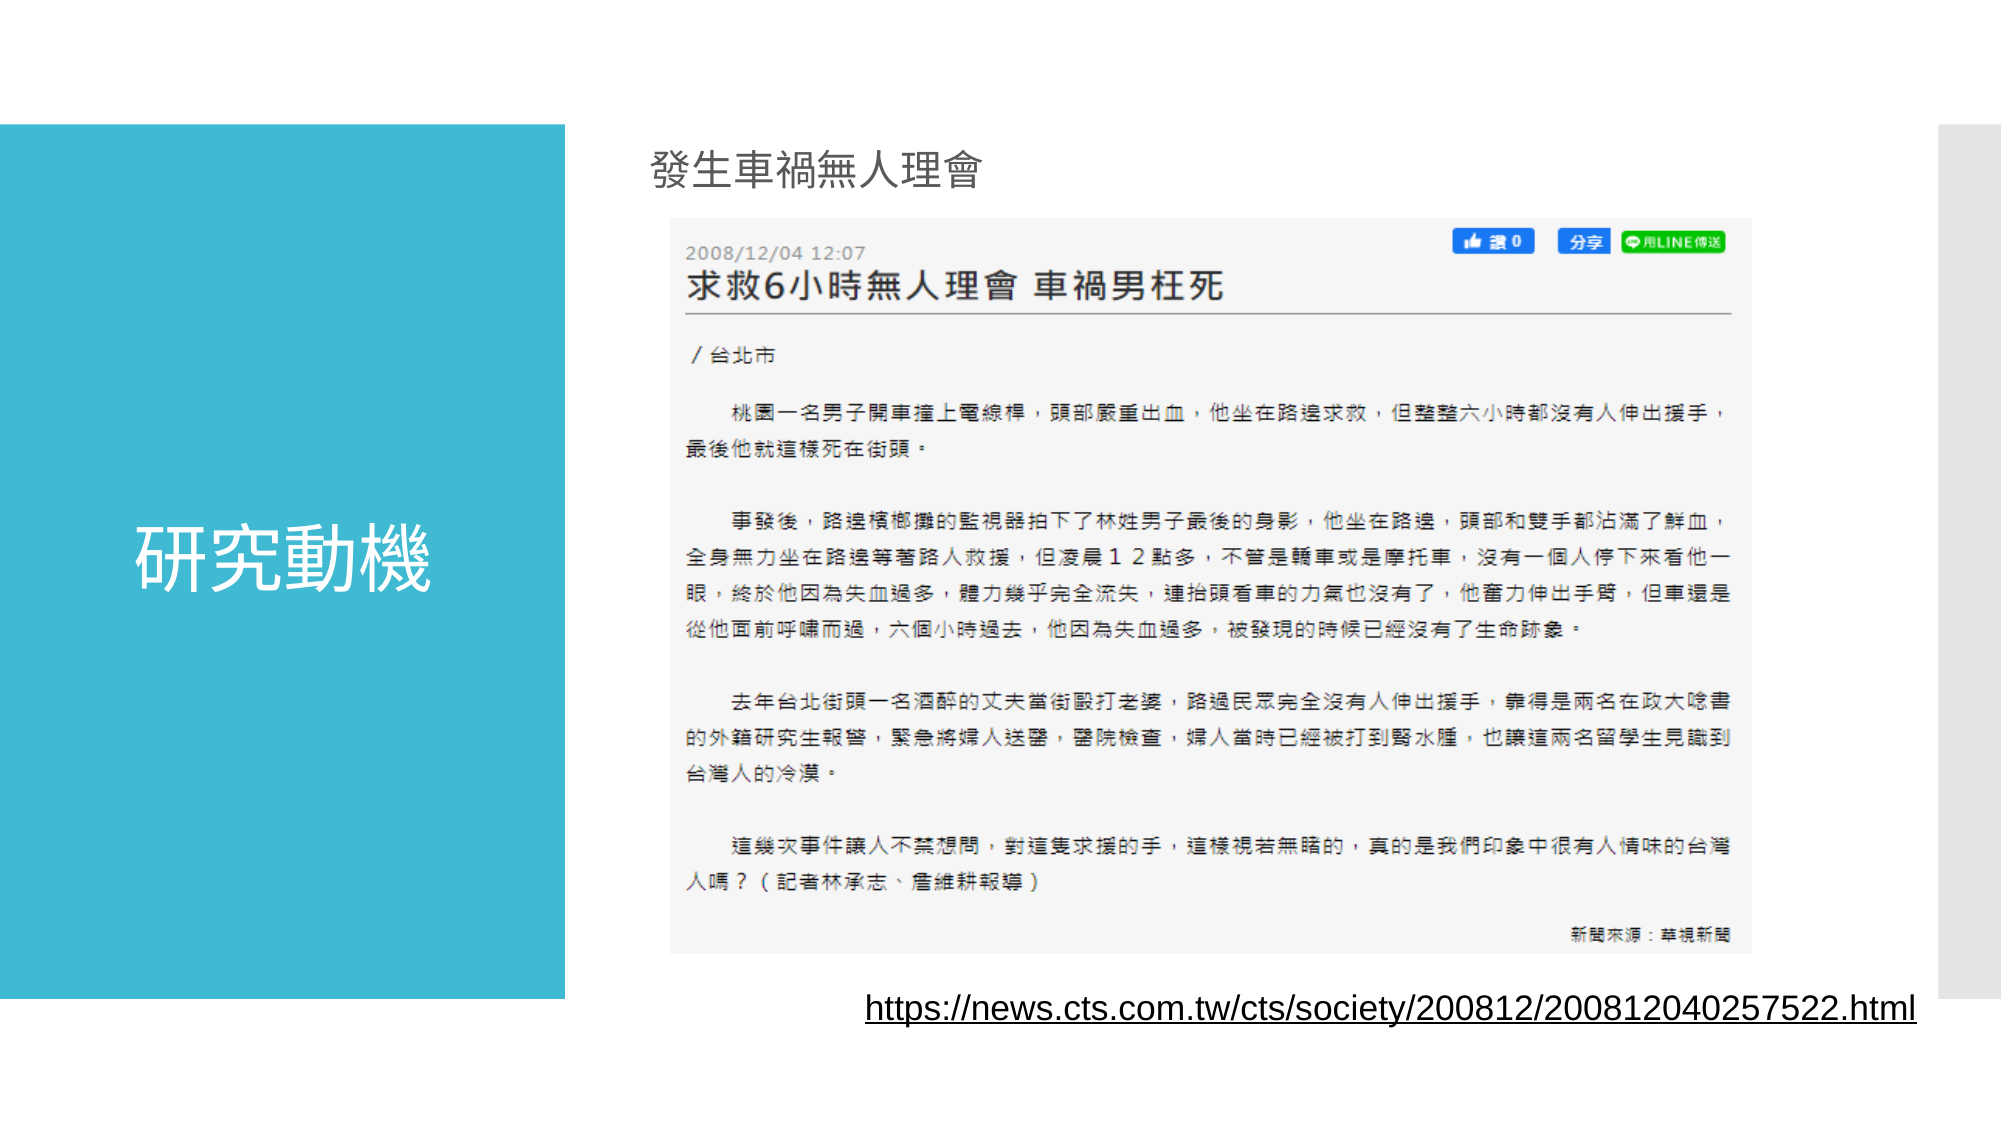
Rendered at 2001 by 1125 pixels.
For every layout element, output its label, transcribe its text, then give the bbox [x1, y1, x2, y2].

picture [670, 218, 1753, 954]
title 研究動機 [41, 184, 526, 940]
list 發生車禍無人理會 https://news.cts.com.tw/cts/society/200812/200812040257522.html [634, 141, 1932, 1081]
